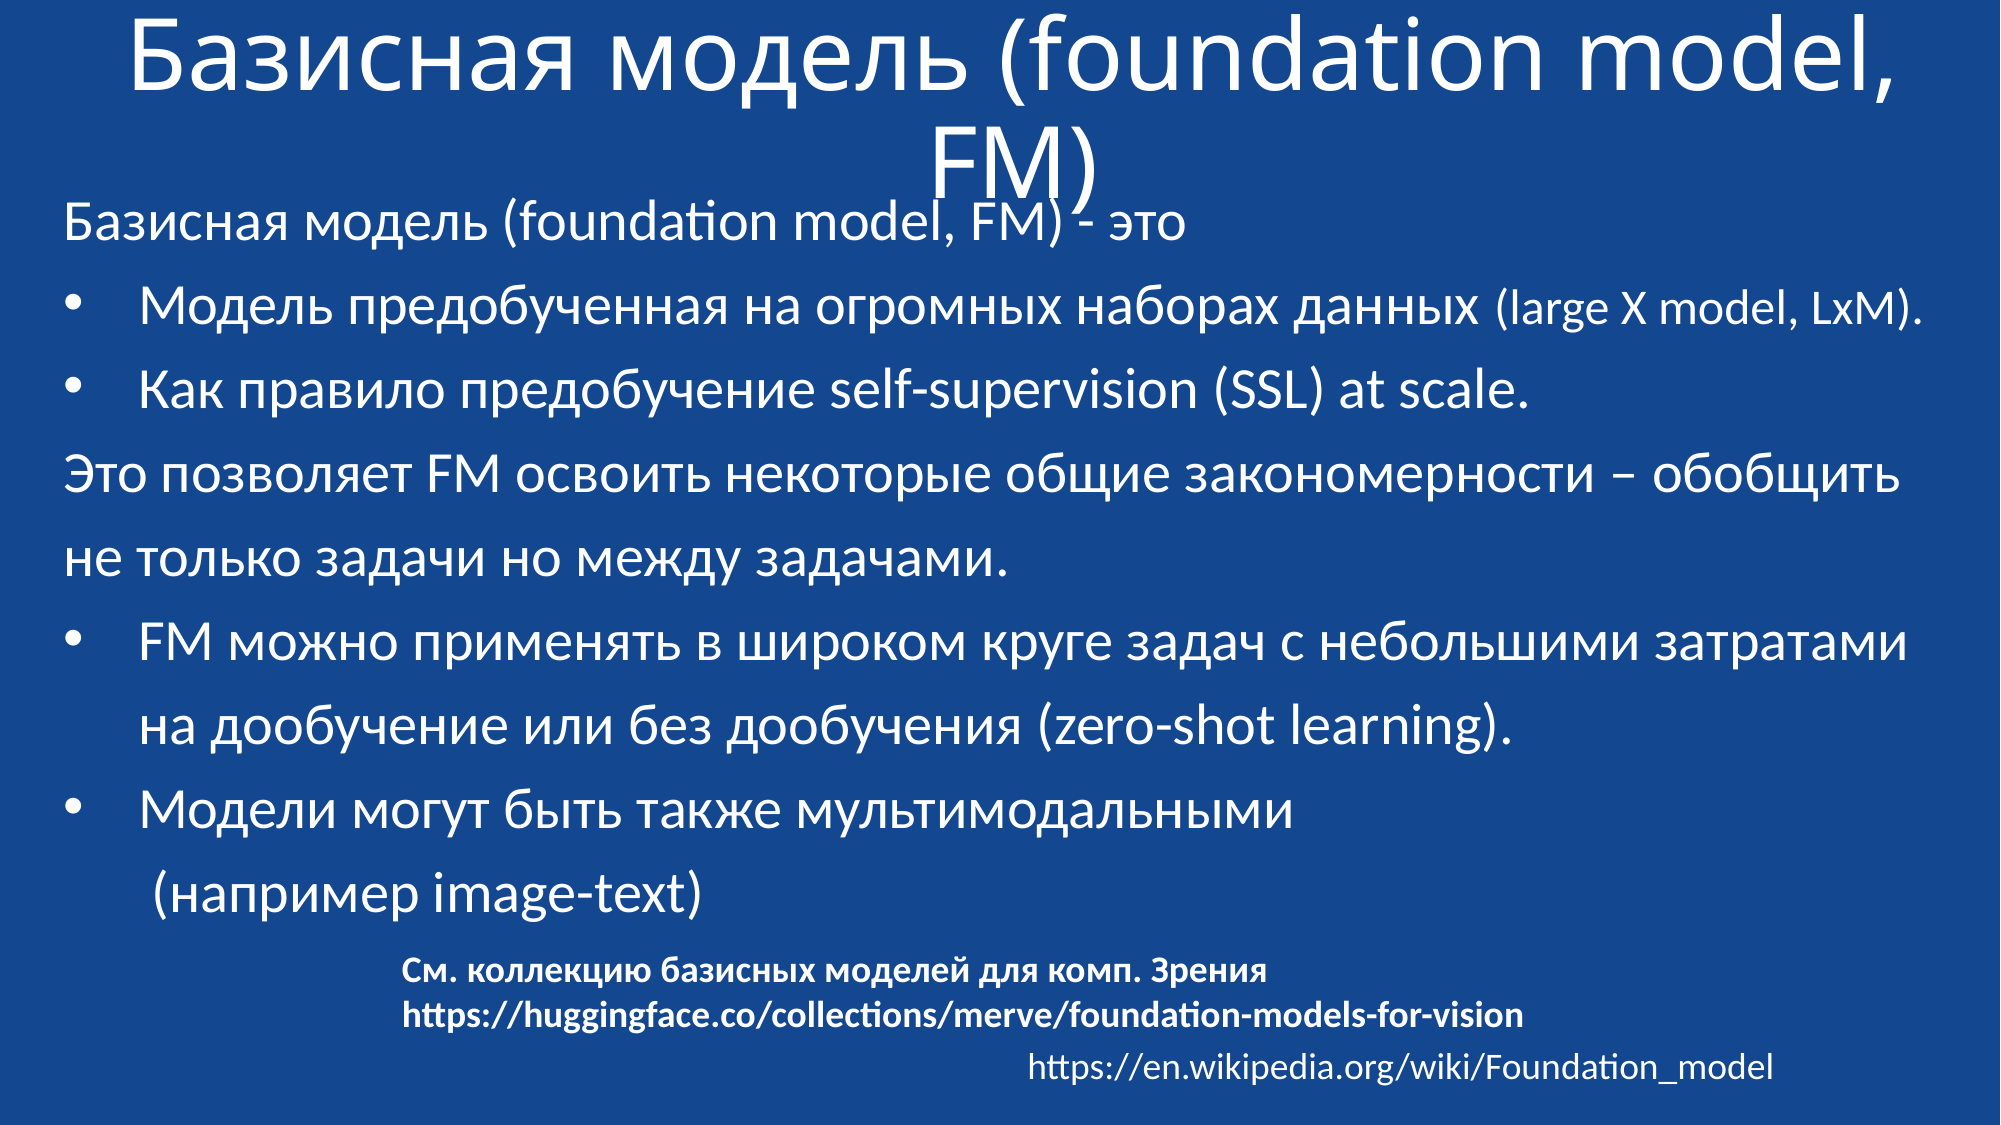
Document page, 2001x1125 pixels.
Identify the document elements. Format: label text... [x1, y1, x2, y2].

title Базисная модель (foundation model, FM) [92, 64, 1933, 160]
text_box Базисная модель (foundation model, FM) - это Модель предобученная на огромных наборах данных (large X model, LxM). Как правило предобучение self-supervision (SSL) at scale. Это позволяет FM освоить некоторые общие закономерности – обобщить не только задачи но между задачами. FM можно применять в широком круге задач с небольшими затратами на дообучение или без дообучения (zero-shot learning). Модели могут быть также мультимодальными (например image-text) [48, 160, 1977, 932]
text_box https://en.wikipedia.org/wiki/Foundation_model [1012, 1034, 2000, 1095]
text_box См. коллекцию базисных моделей для комп. Зрения https://huggingface.co/collections/merve/foundation-models-for-vision [387, 938, 1780, 1043]
